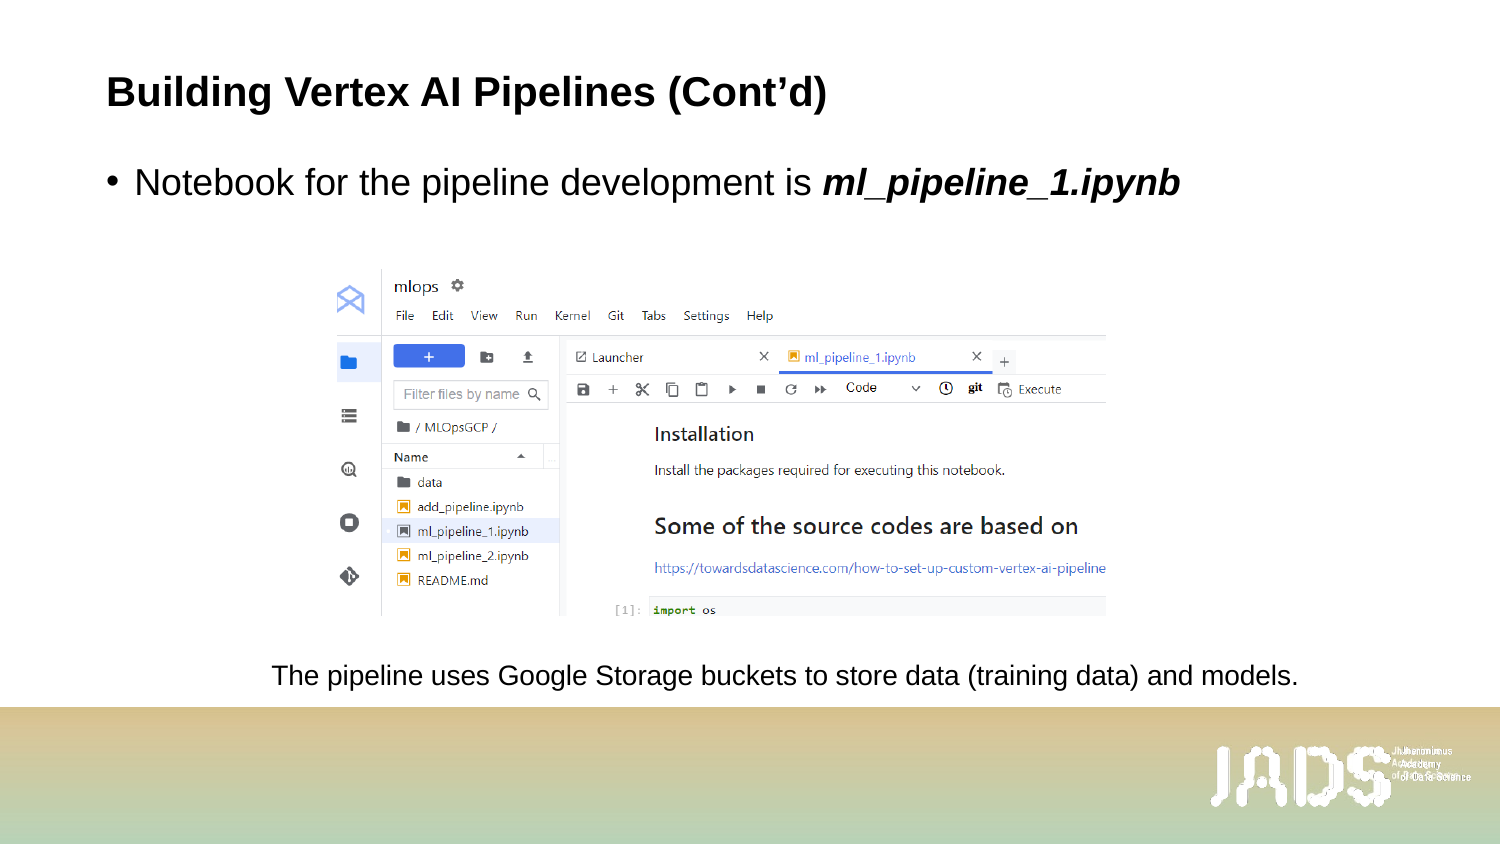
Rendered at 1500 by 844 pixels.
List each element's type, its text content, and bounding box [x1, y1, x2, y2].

text_box The pipeline uses Google Storage buckets to store data (training data) and models. [256, 650, 1315, 699]
picture [337, 269, 1106, 616]
title Building Vertex AI Pipelines (Cont’d) [106, 70, 1394, 129]
picture [0, 707, 1500, 844]
list Notebook for the pipeline development is ml_pipeline_1.ipynb [106, 162, 1394, 681]
